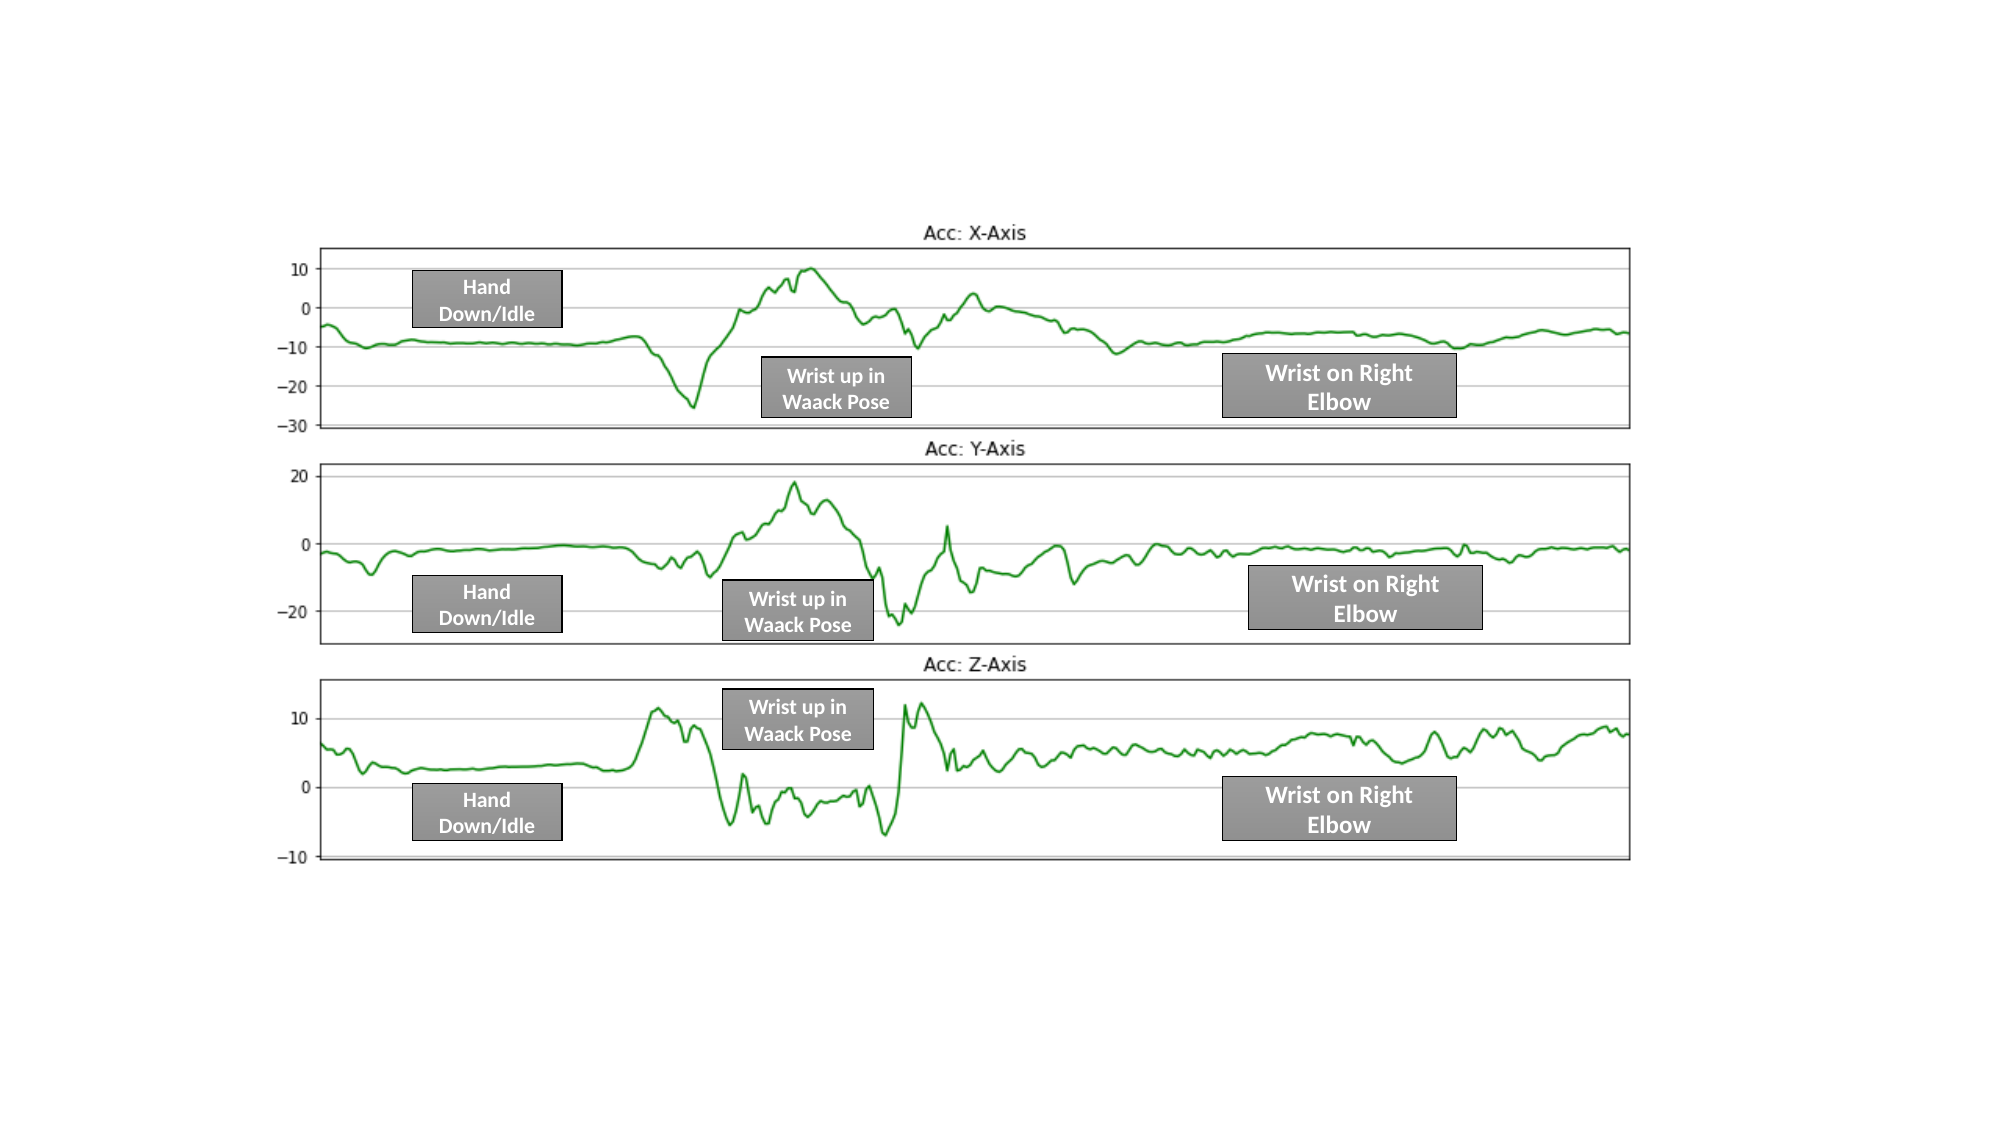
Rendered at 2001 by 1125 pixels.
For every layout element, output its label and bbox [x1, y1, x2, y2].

picture [267, 211, 1648, 881]
